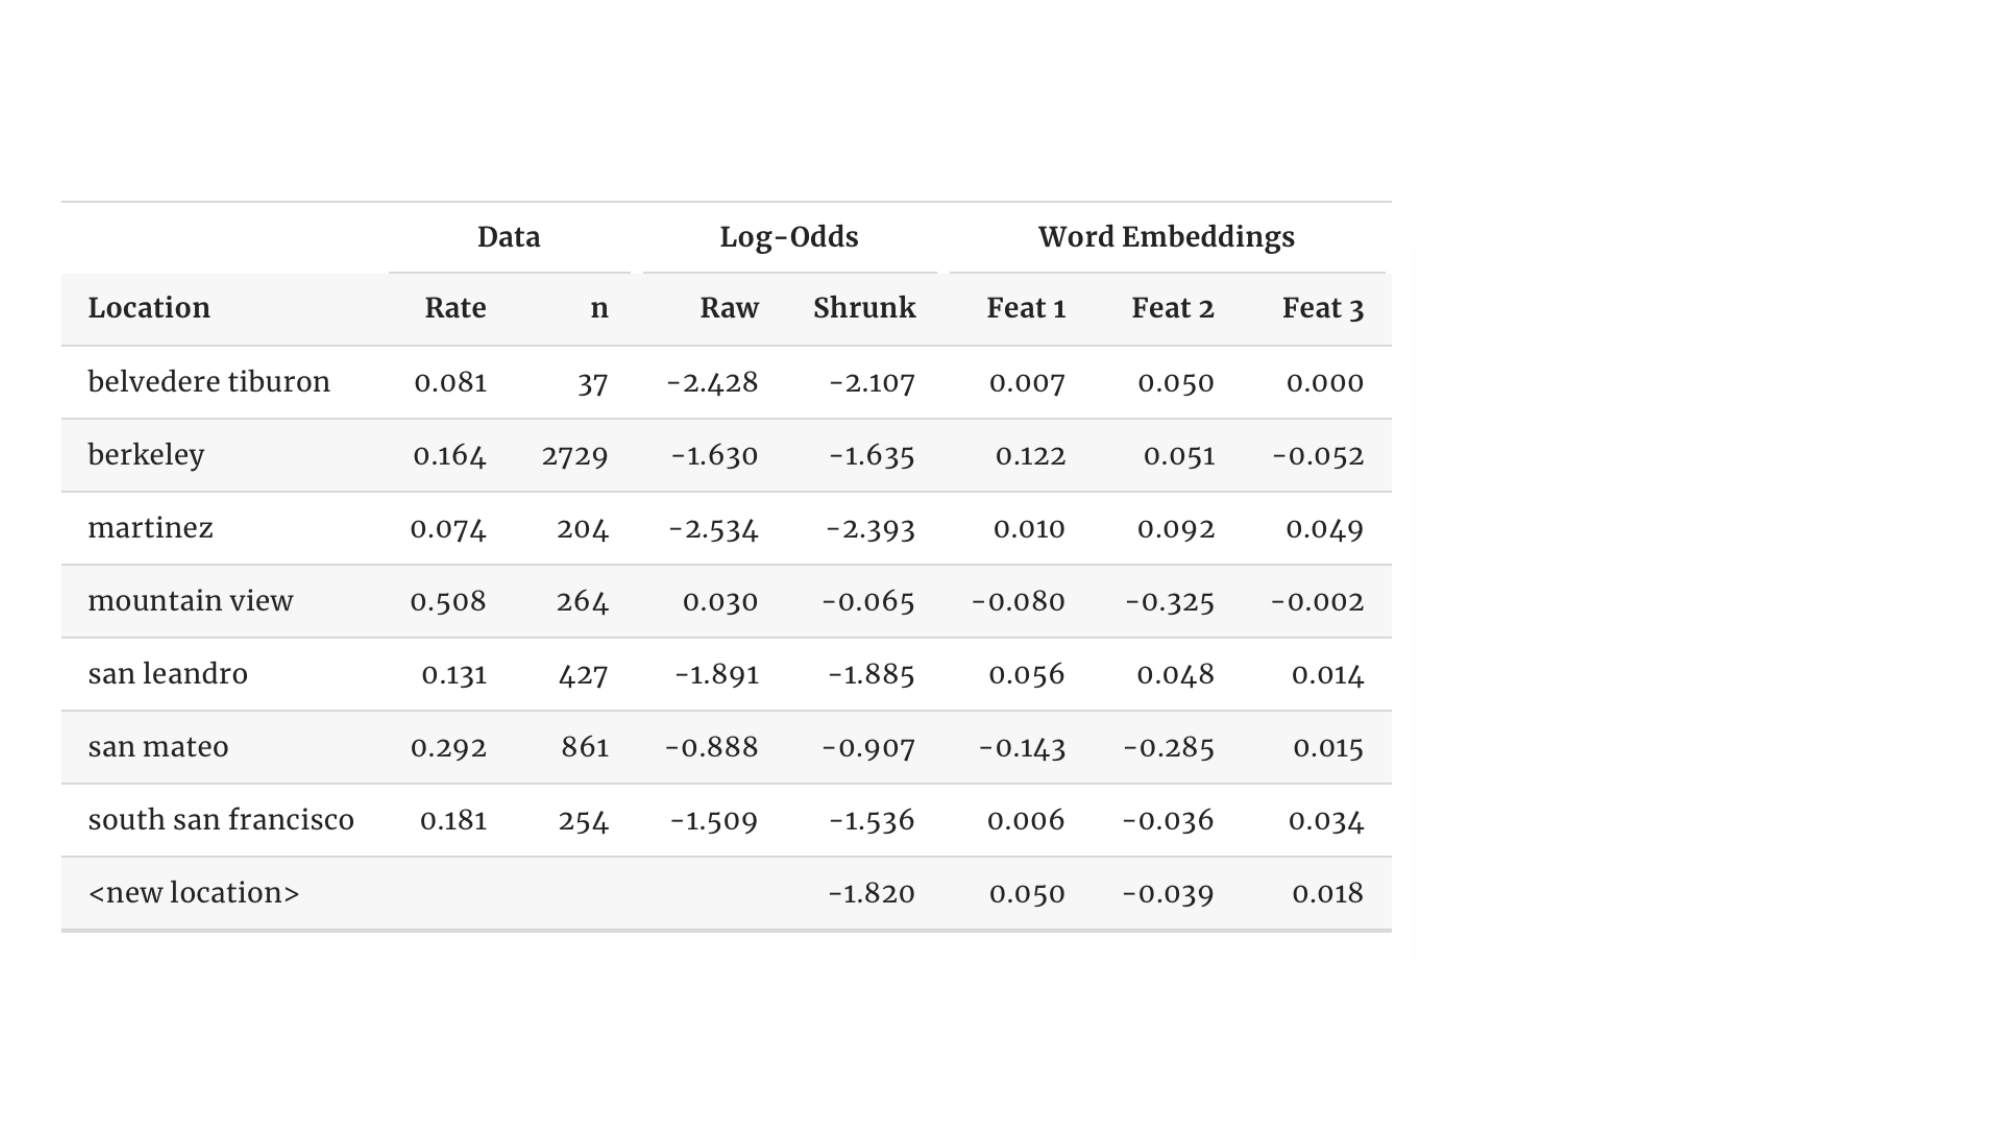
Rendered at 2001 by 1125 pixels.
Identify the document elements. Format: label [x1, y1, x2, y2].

picture [28, 194, 1419, 964]
